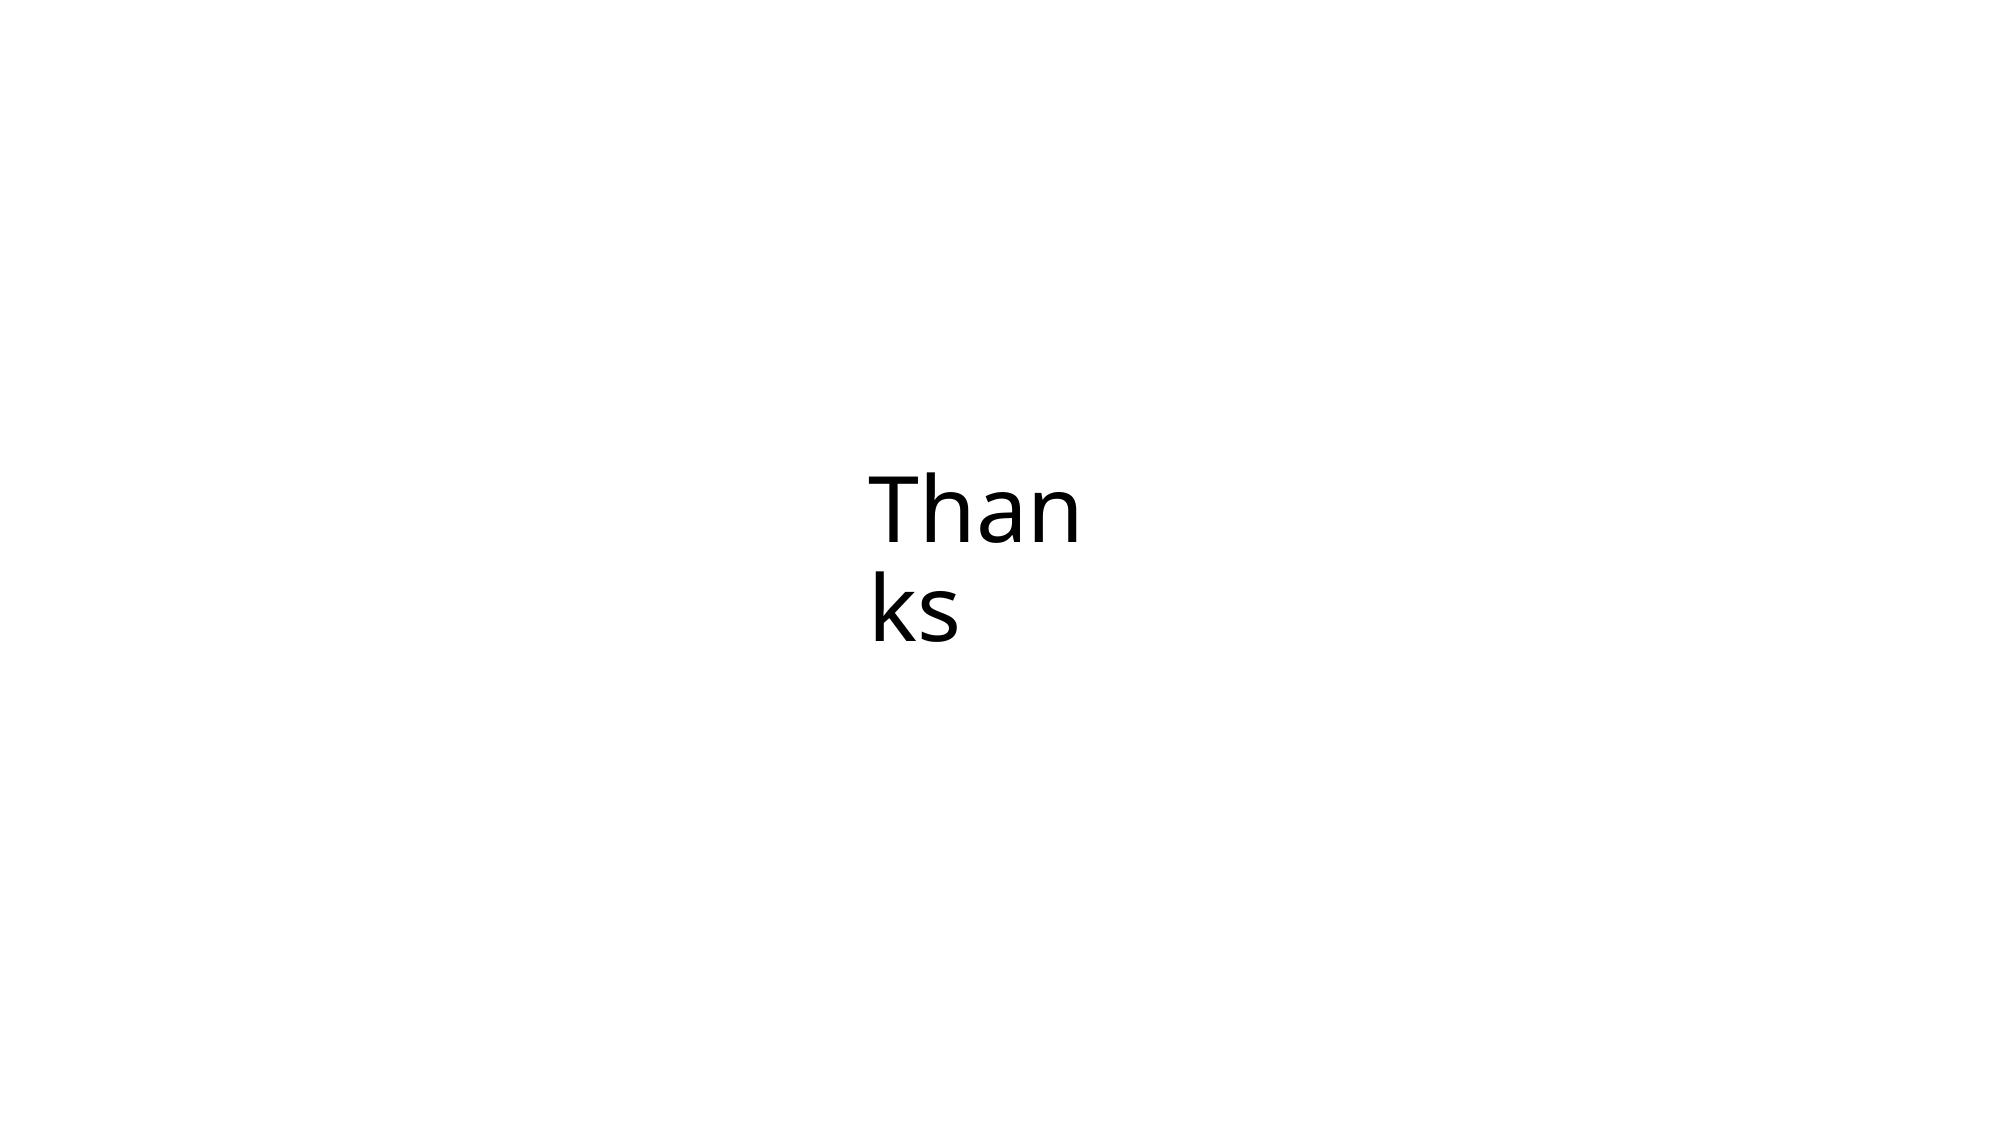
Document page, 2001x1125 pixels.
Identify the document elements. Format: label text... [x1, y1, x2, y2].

title Thanks [853, 453, 1147, 672]
